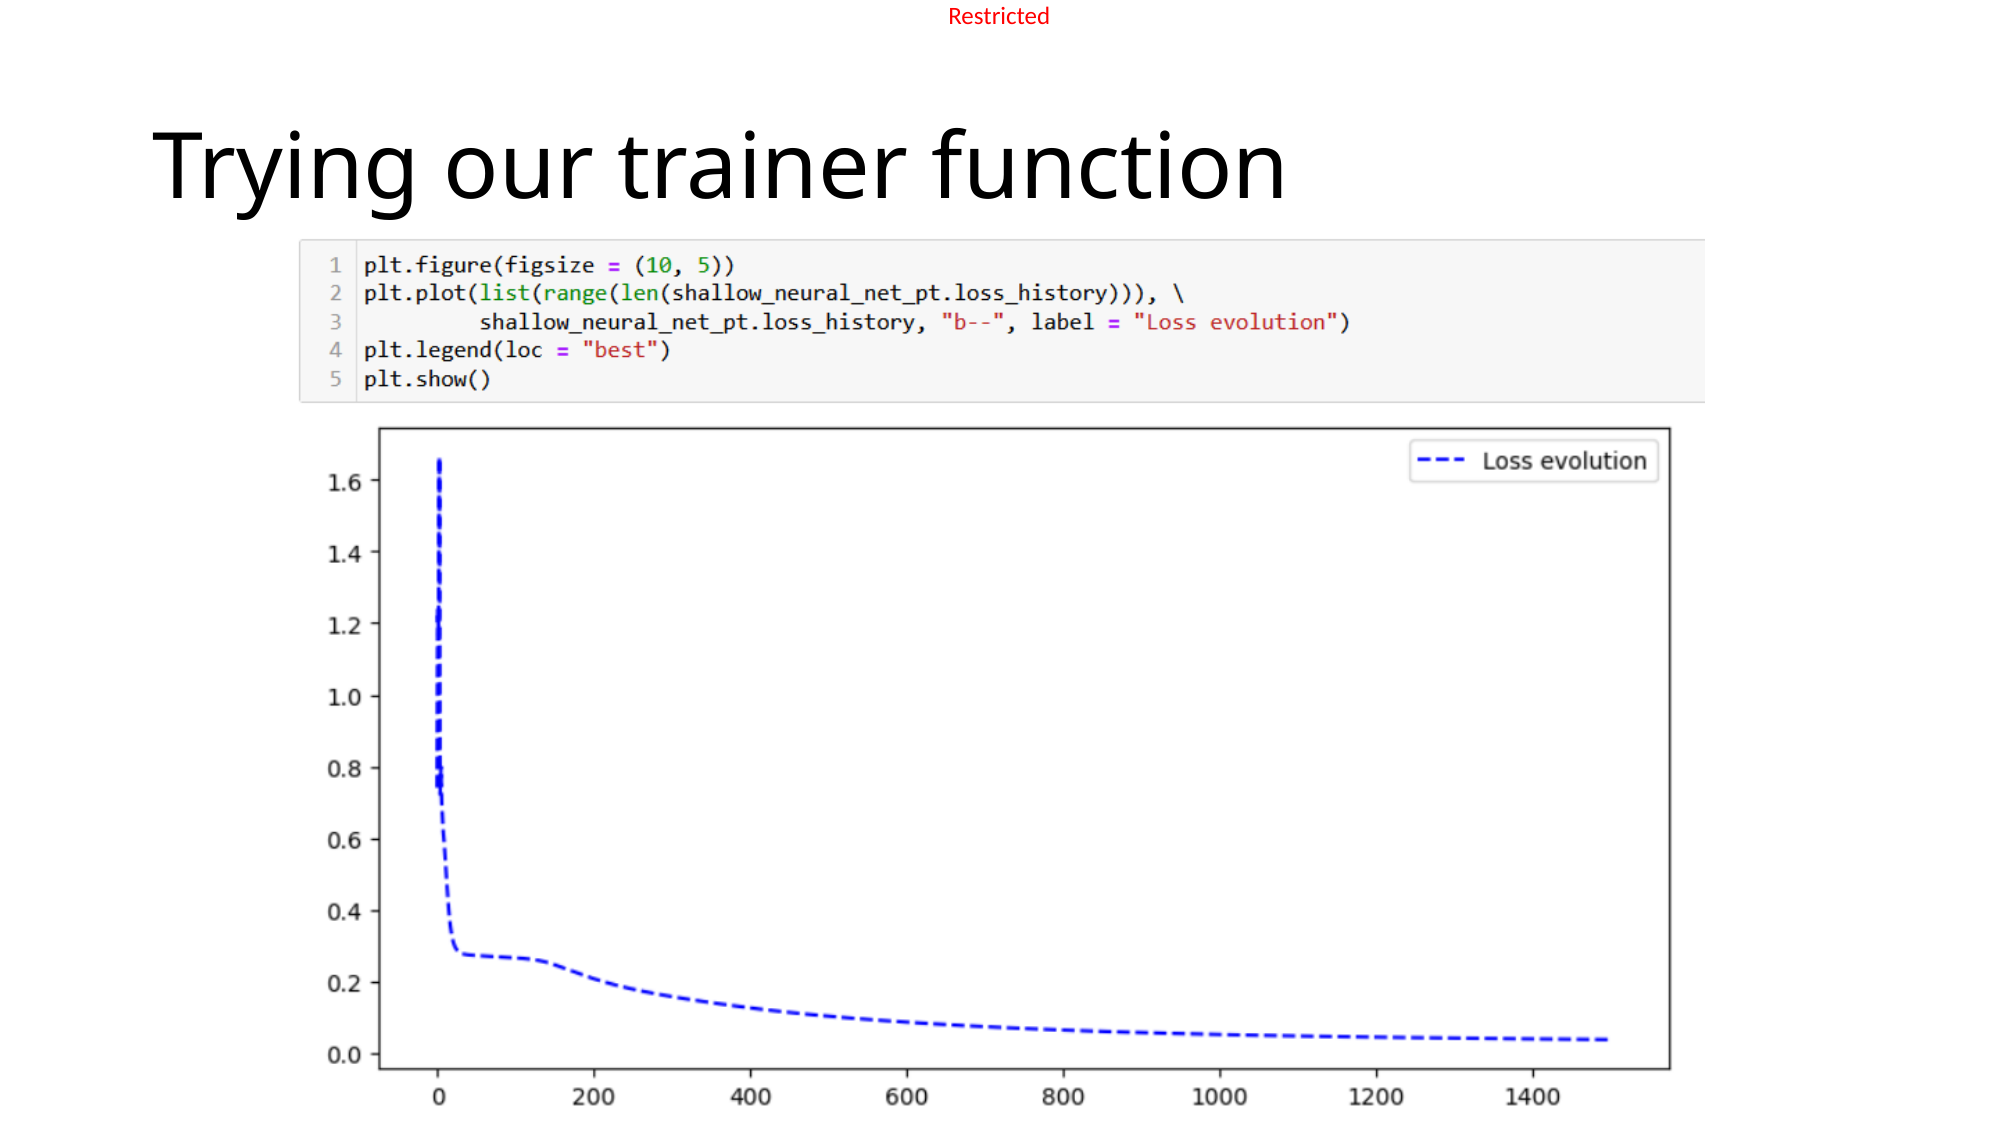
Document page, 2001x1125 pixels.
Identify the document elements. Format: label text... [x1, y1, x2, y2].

title Trying our trainer function [137, 59, 1863, 278]
picture [295, 231, 1705, 1125]
